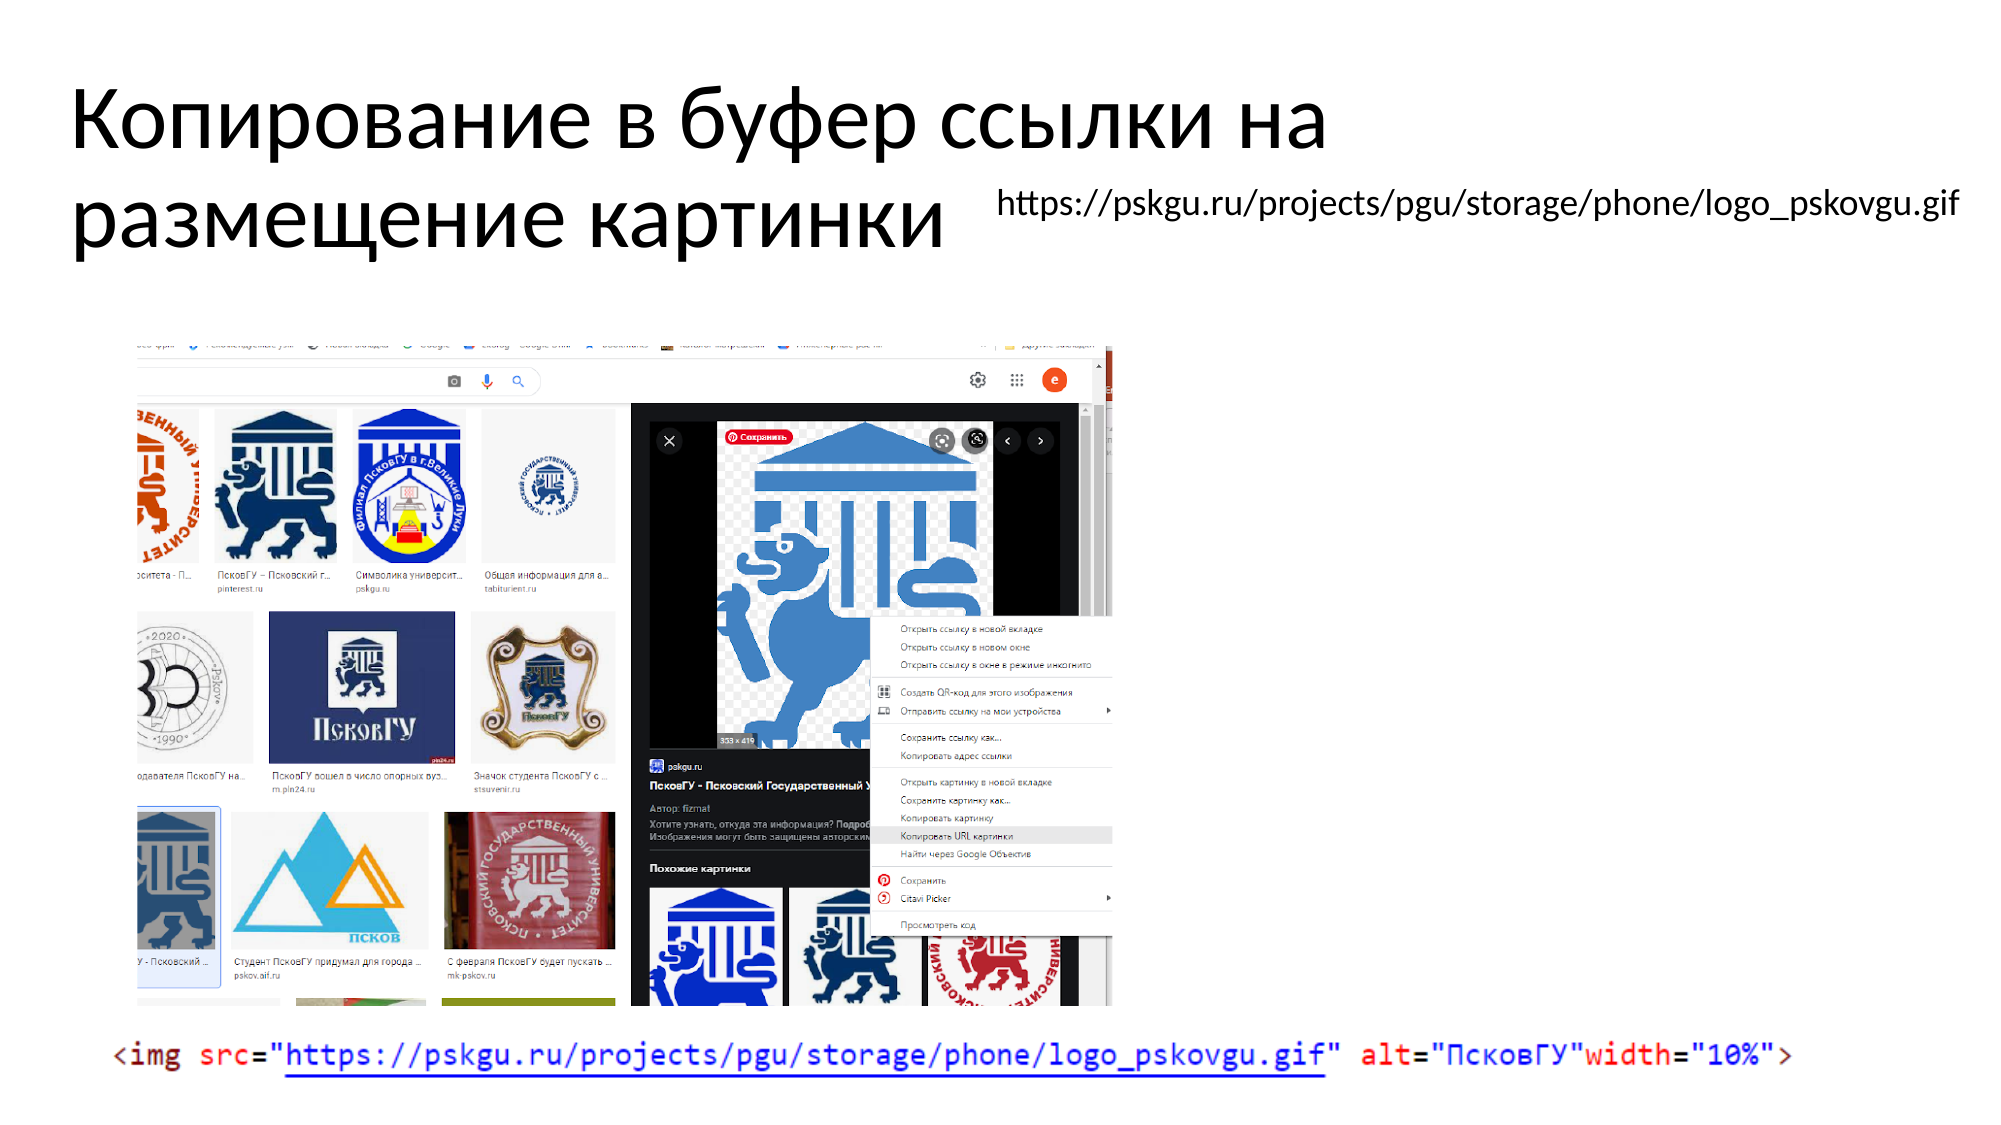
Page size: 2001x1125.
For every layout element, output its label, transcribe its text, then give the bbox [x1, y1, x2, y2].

title Копирование в буфер ссылки на размещение картинки [55, 59, 1781, 278]
picture [137, 345, 1113, 1006]
text_box https://pskgu.ru/projects/pgu/storage/phone/logo_pskovgu.gif [981, 170, 1982, 231]
picture [55, 1026, 1819, 1081]
